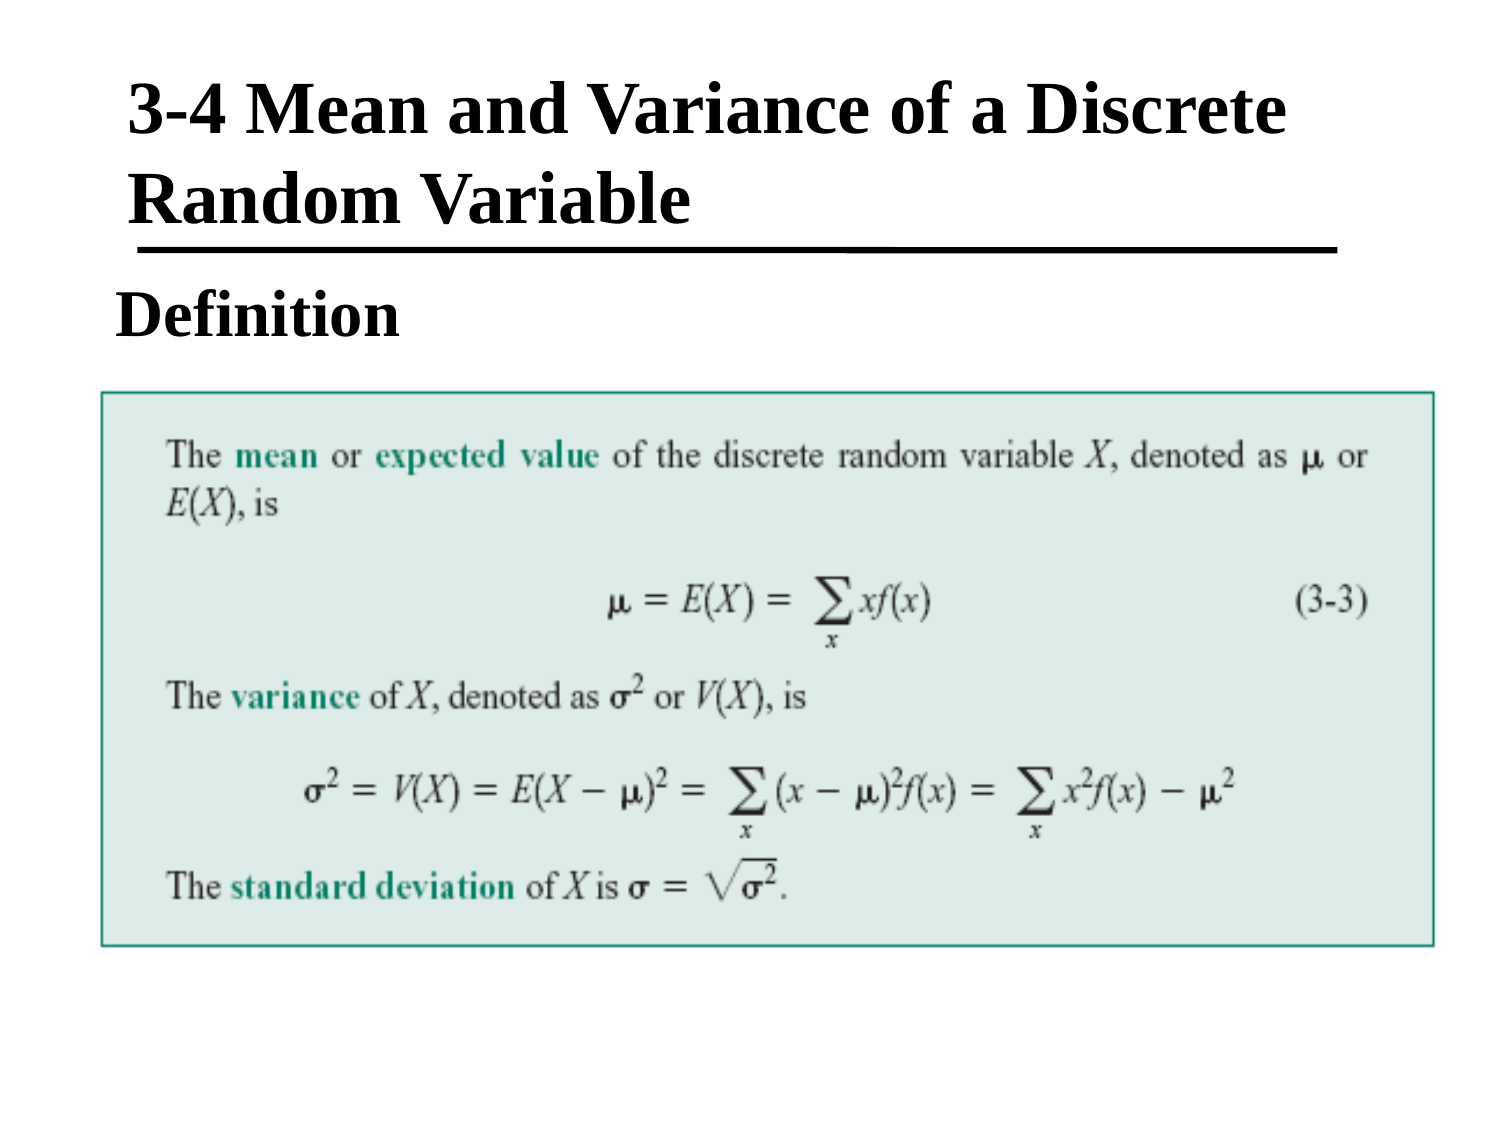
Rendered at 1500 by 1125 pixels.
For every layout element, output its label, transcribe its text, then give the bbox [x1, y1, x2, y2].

title 3-4 Mean and Variance of a Discrete Random Variable [112, 99, 1388, 288]
picture [99, 387, 1438, 950]
list Definition [99, 262, 1375, 387]
